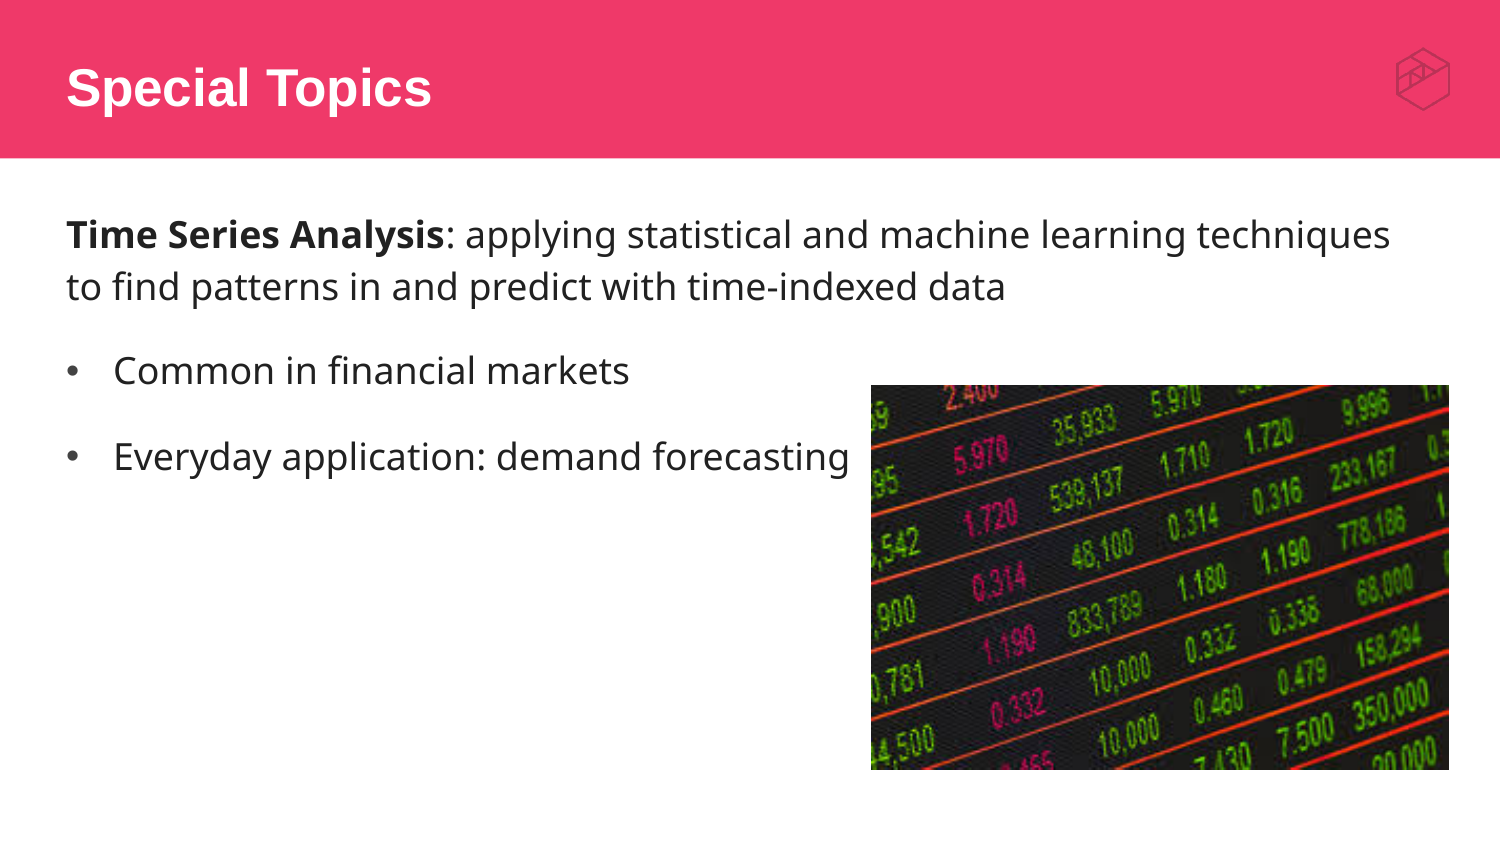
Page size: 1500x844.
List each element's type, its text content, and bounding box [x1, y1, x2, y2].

title Special Topics [50, 37, 1450, 133]
list Time Series Analysis: applying statistical and machine learning techniques to find patterns in and predict with time-indexed data Common in financial markets Everyday application: demand forecasting [50, 188, 1450, 750]
picture [870, 385, 1450, 770]
